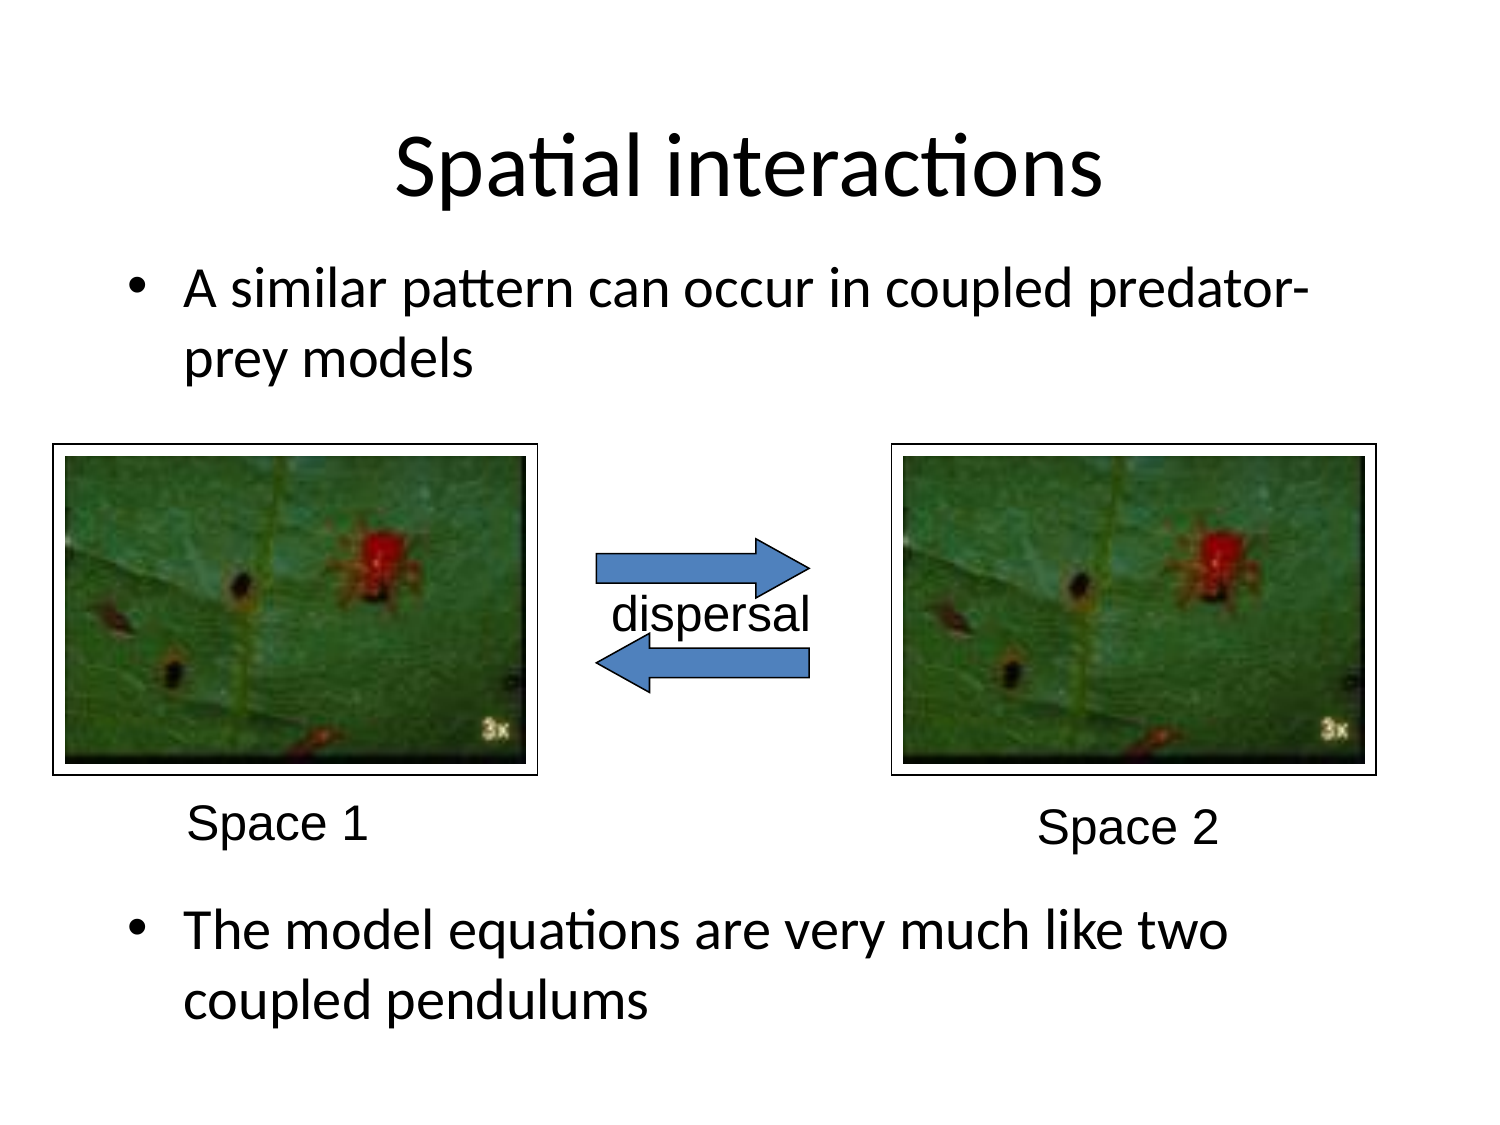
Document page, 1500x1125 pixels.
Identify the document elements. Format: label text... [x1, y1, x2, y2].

text_box Space 1 [171, 782, 585, 858]
picture [903, 455, 1365, 764]
text_box [53, 444, 538, 775]
text_box dispersal [596, 574, 898, 649]
text_box [596, 649, 810, 693]
picture [64, 455, 526, 764]
text_box Space 2 [1021, 786, 1436, 862]
list A similar pattern can occur in coupled predator-prey models The model equations are very much like two coupled pendulums [112, 241, 1388, 1071]
title Spatial interactions [112, 66, 1388, 241]
text_box [596, 538, 810, 574]
text_box [891, 444, 1376, 775]
